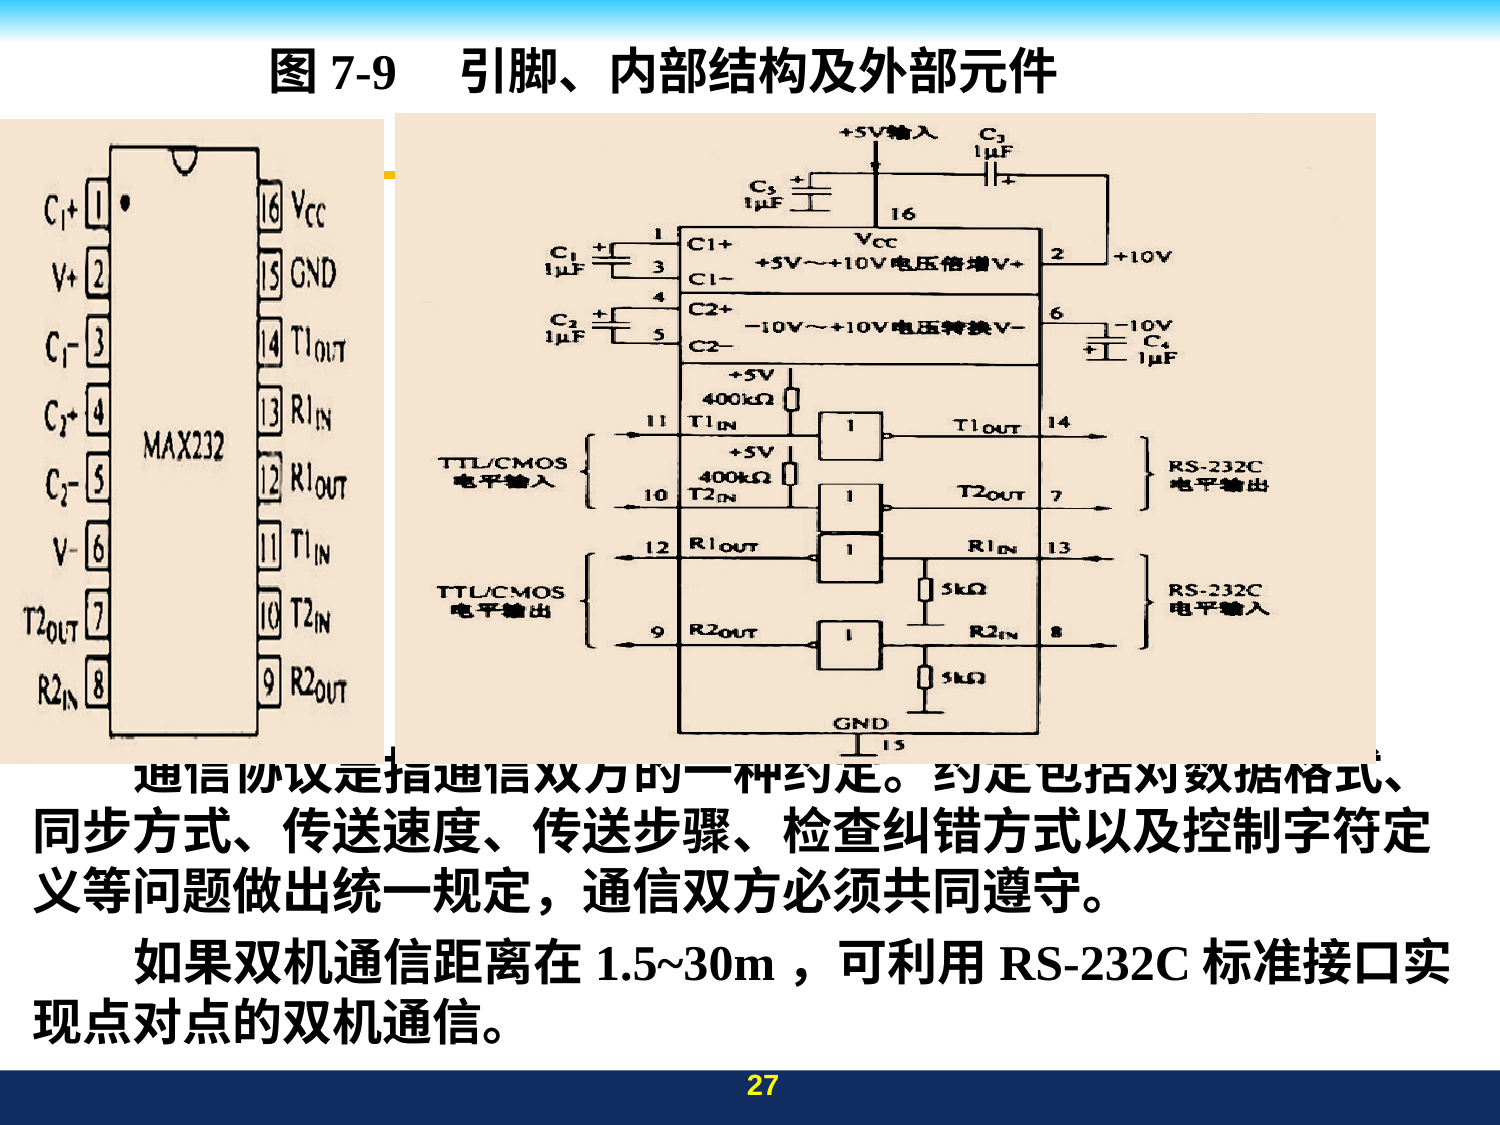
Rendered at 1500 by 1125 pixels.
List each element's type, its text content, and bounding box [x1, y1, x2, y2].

picture [395, 113, 1377, 764]
list 通信协议是指通信双方的一种约定。约定包括对数据格式、同步方式、传送速度、传送步骤、检查纠错方式以及控制字符定义等问题做出统一规定，通信双方必须共同遵守。 如果双机通信距离在1.5~30m，可利用RS-232C标准接口实现点对点的双机通信。 [17, 172, 1483, 1007]
picture [0, 118, 385, 764]
title 图7-9 引脚、内部结构及外部元件 [117, 19, 1377, 120]
footer 27 [525, 1045, 1001, 1122]
